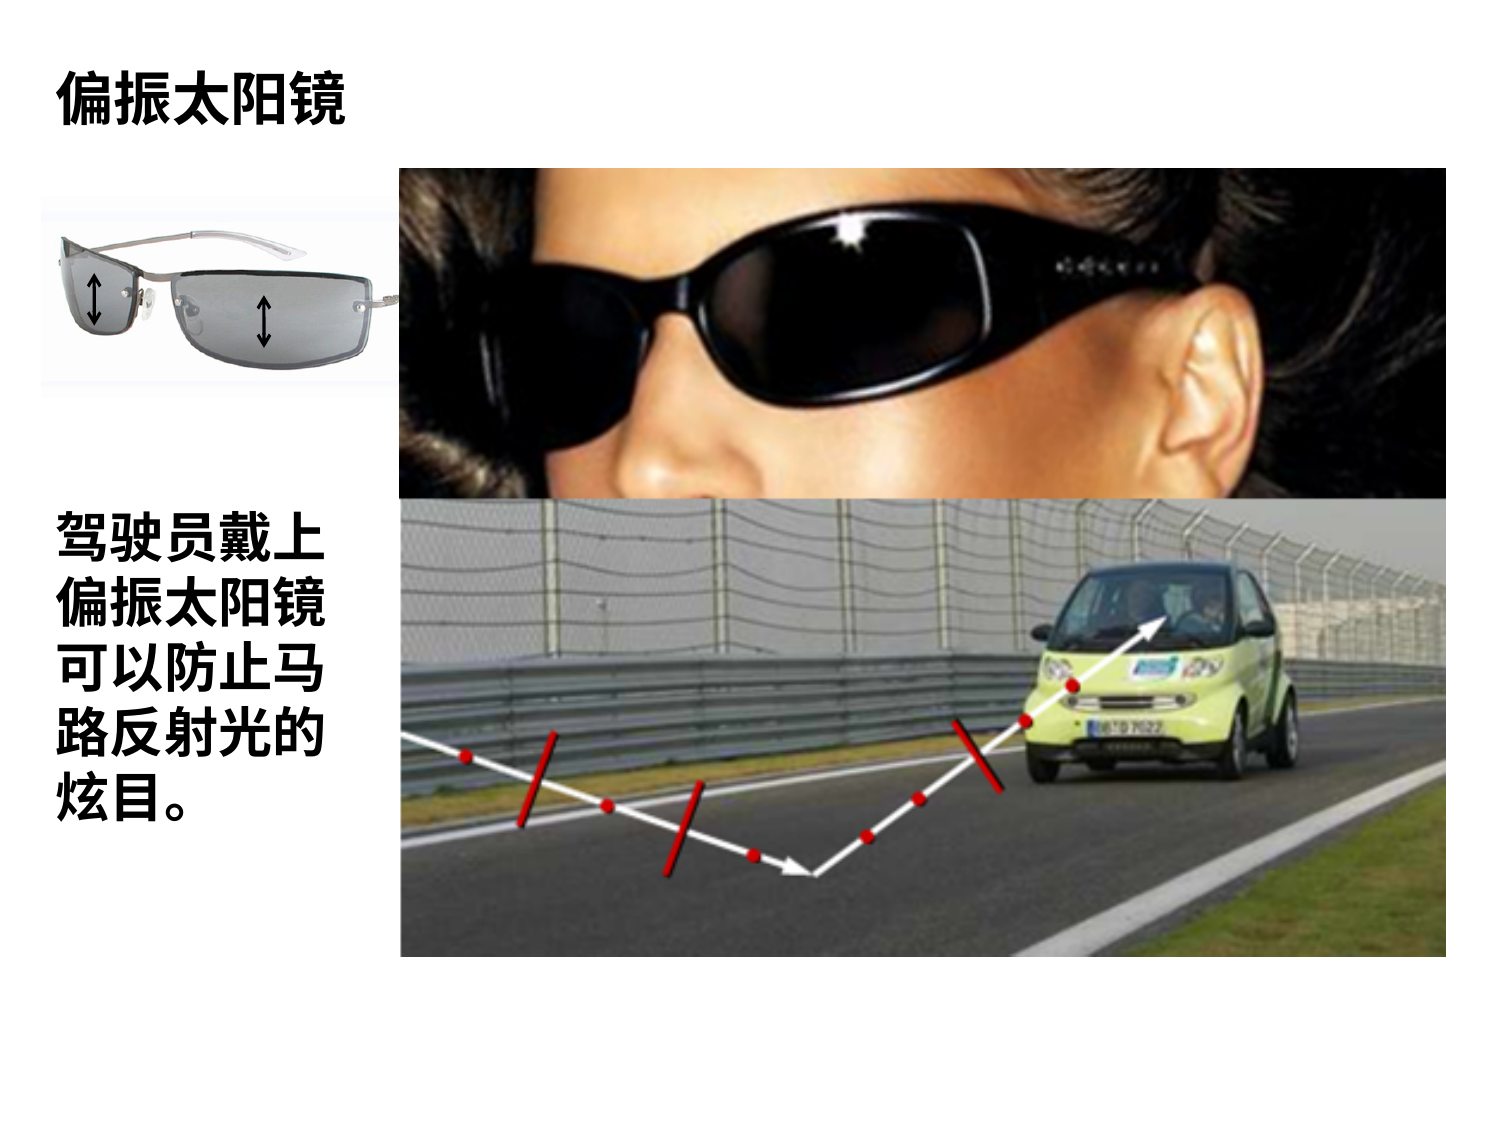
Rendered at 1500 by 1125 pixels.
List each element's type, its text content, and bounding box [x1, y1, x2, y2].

text_box 驾驶员戴上偏振太阳镜可以防止马路反射光的炫目。 [41, 496, 349, 836]
text_box 偏振太阳镜 [41, 54, 455, 140]
picture [399, 168, 1446, 957]
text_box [40, 196, 394, 398]
